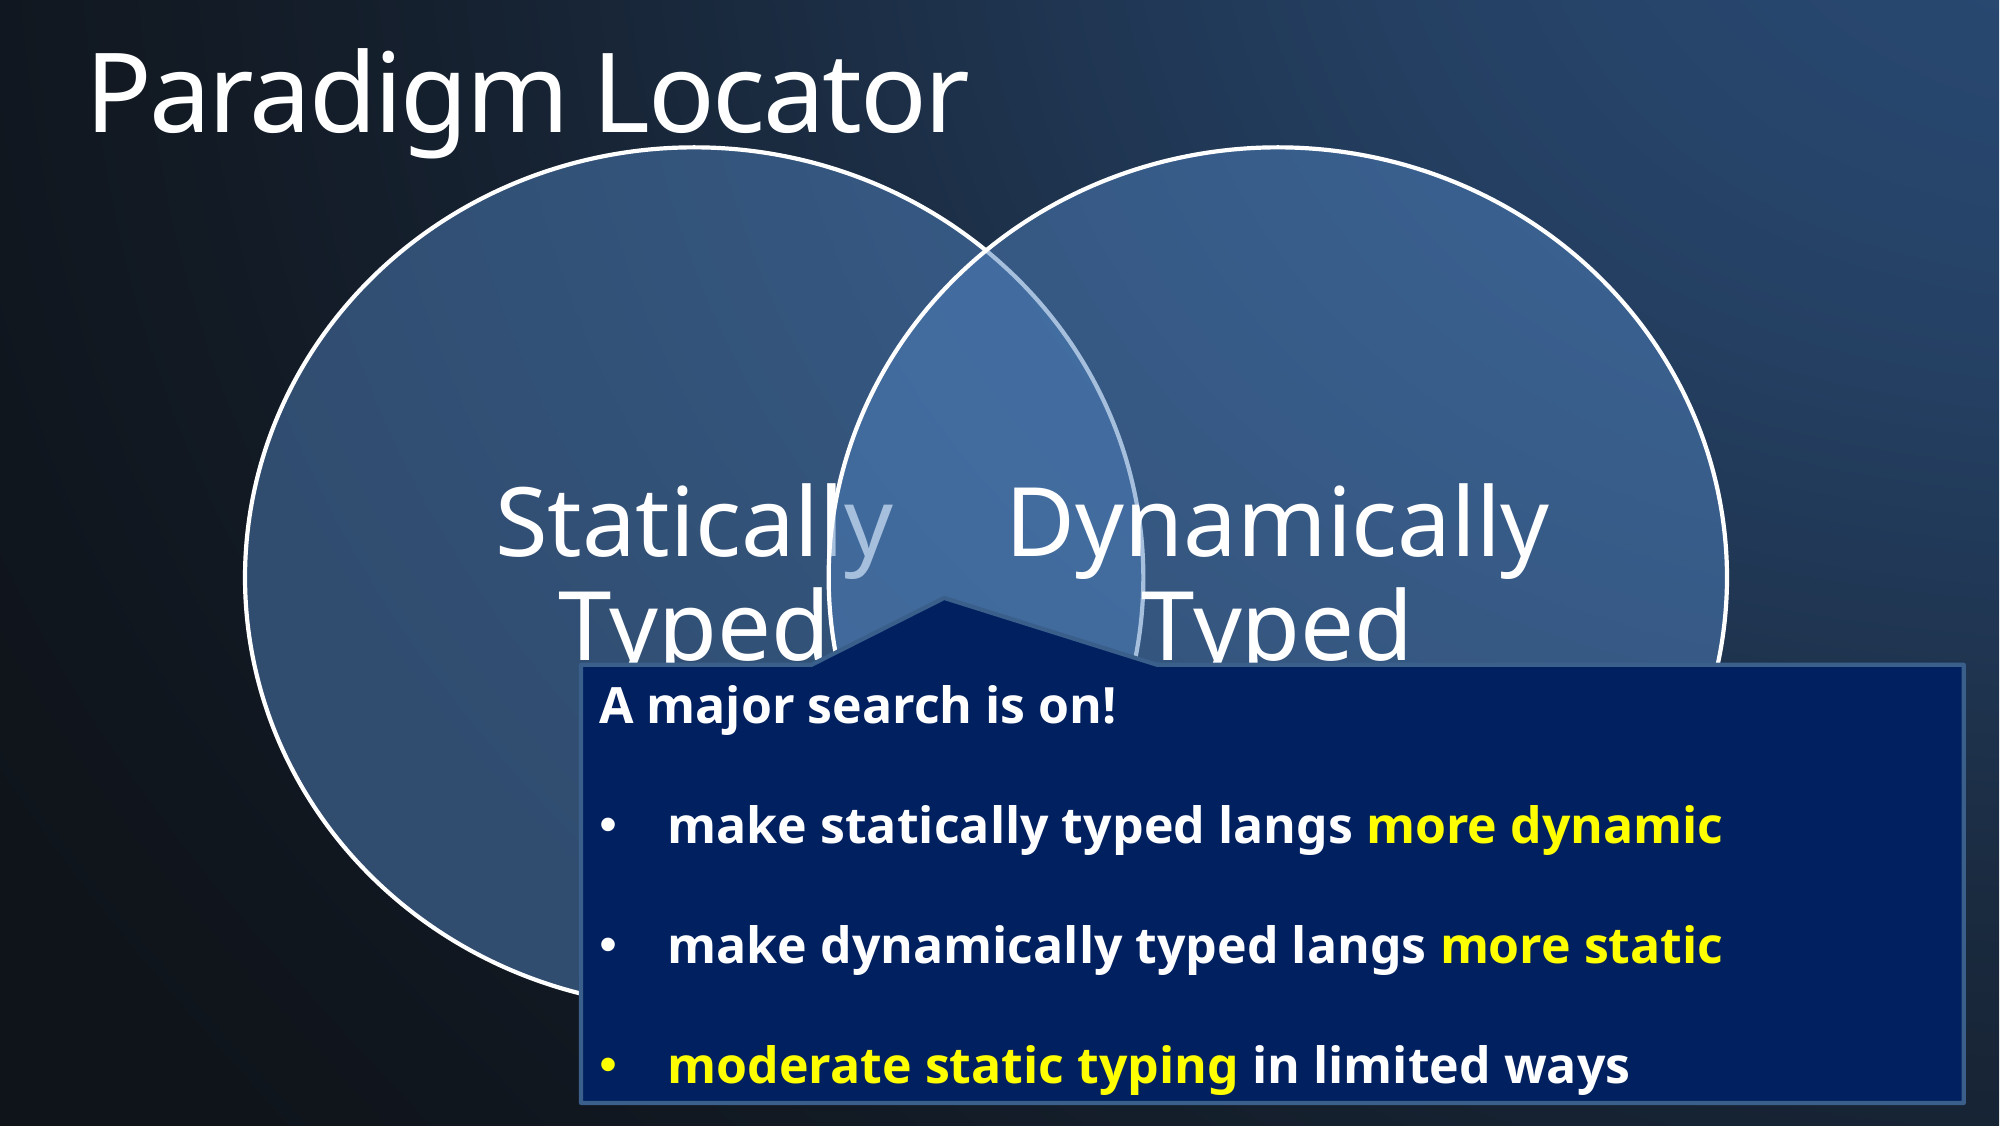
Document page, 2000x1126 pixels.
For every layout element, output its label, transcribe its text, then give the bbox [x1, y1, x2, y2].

picture [0, 0, 2000, 1126]
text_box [105, 170, 1867, 985]
title Paradigm Locator [85, 37, 1914, 158]
text_box A major search is on! make statically typed langs more dynamic make dynamically typed langs more static moderate static typing in limited ways [578, 662, 1966, 1106]
